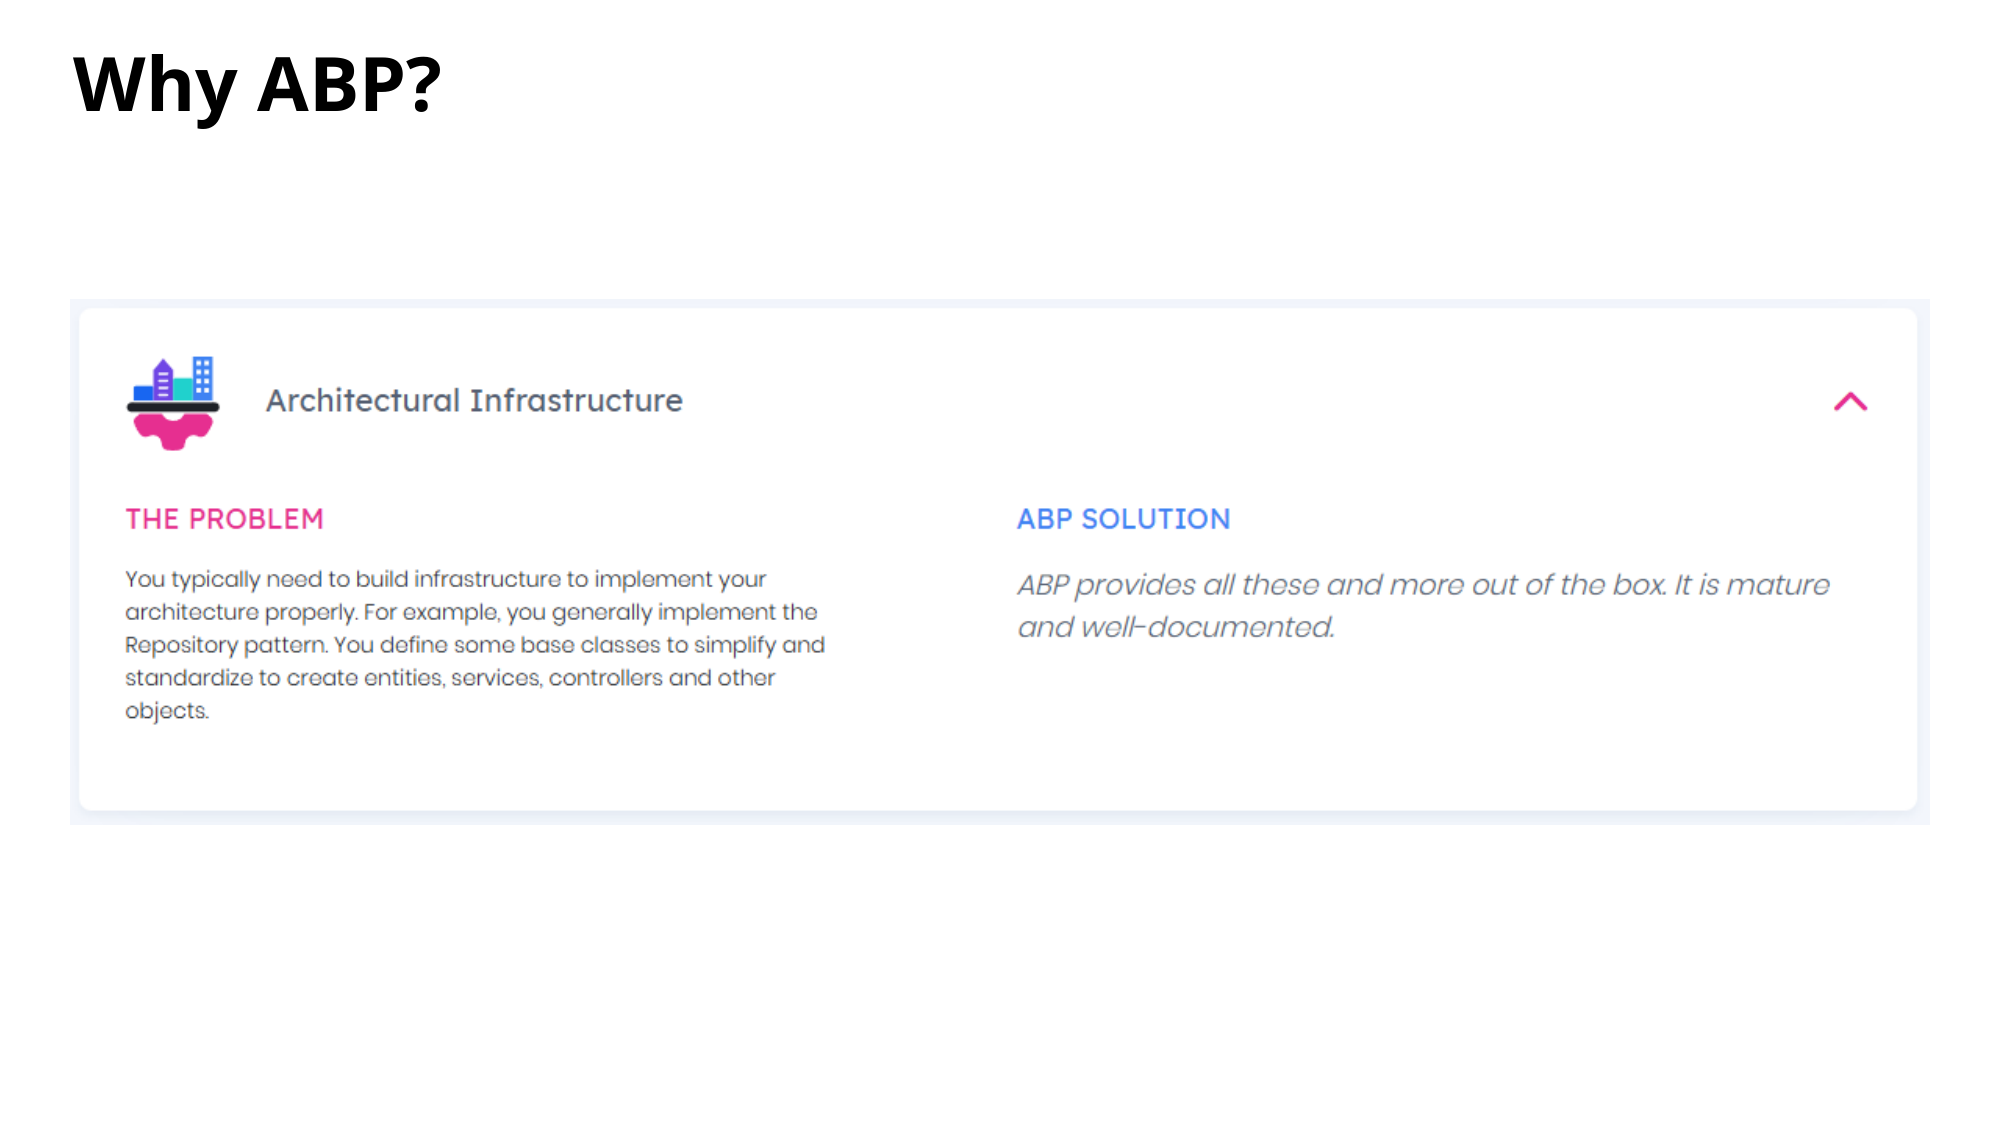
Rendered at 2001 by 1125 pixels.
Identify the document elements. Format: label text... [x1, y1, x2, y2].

text_box Why ABP? [58, 29, 1903, 146]
picture [70, 299, 1930, 826]
